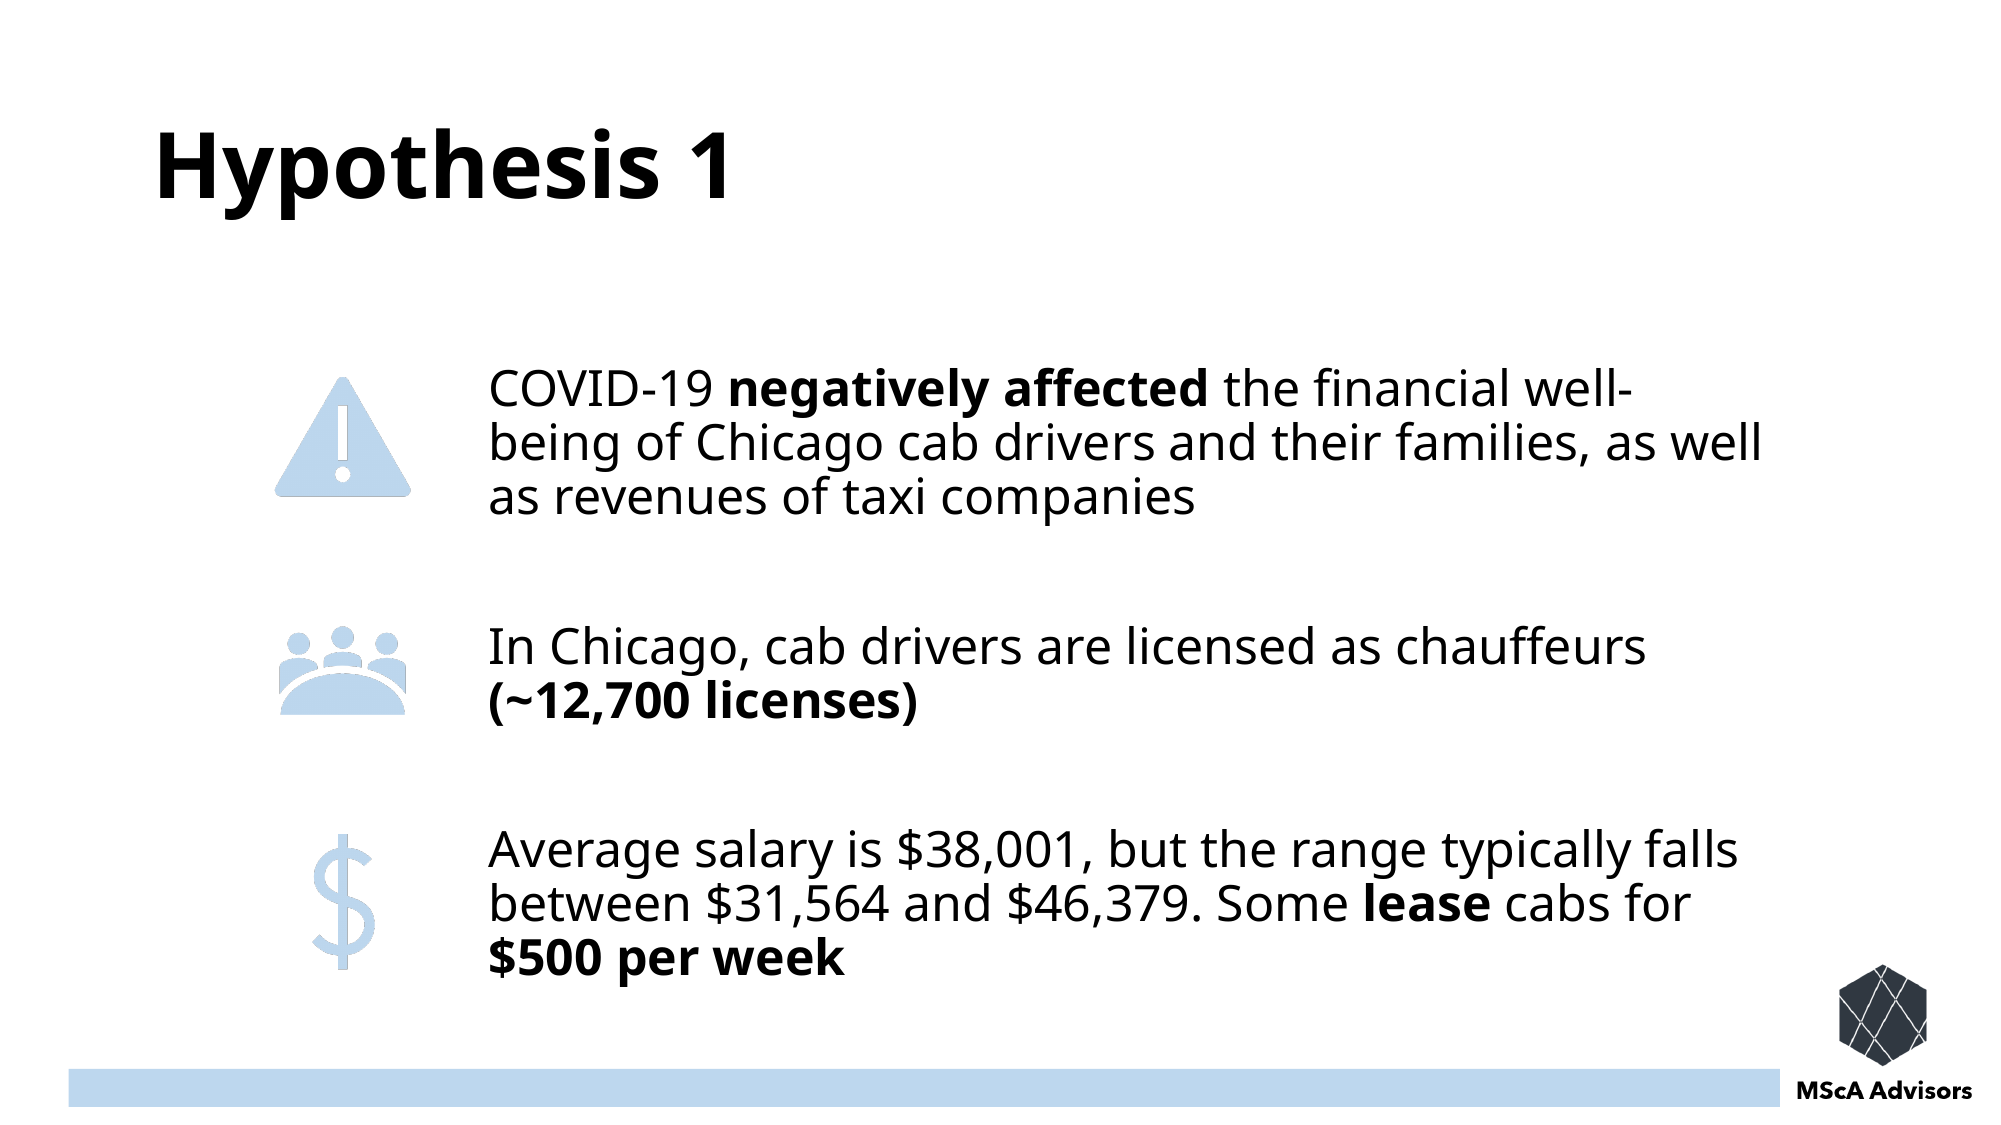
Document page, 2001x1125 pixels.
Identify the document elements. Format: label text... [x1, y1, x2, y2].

list COVID-19 negatively affected the financial well-being of Chicago cab drivers and their families, as well as revenues of taxi companies In Chicago, cab drivers are licensed as chauffeurs (~12,700 licenses) Average salary is $38,001, but the range typically falls between $31,564 and $46,379. Some lease cabs for $500 per week [473, 356, 1780, 854]
picture [267, 595, 418, 746]
picture [267, 826, 418, 977]
text_box [67, 1068, 1780, 1108]
picture [1780, 954, 1981, 1111]
picture [267, 361, 418, 512]
title Hypothesis 1 [137, 59, 1863, 278]
